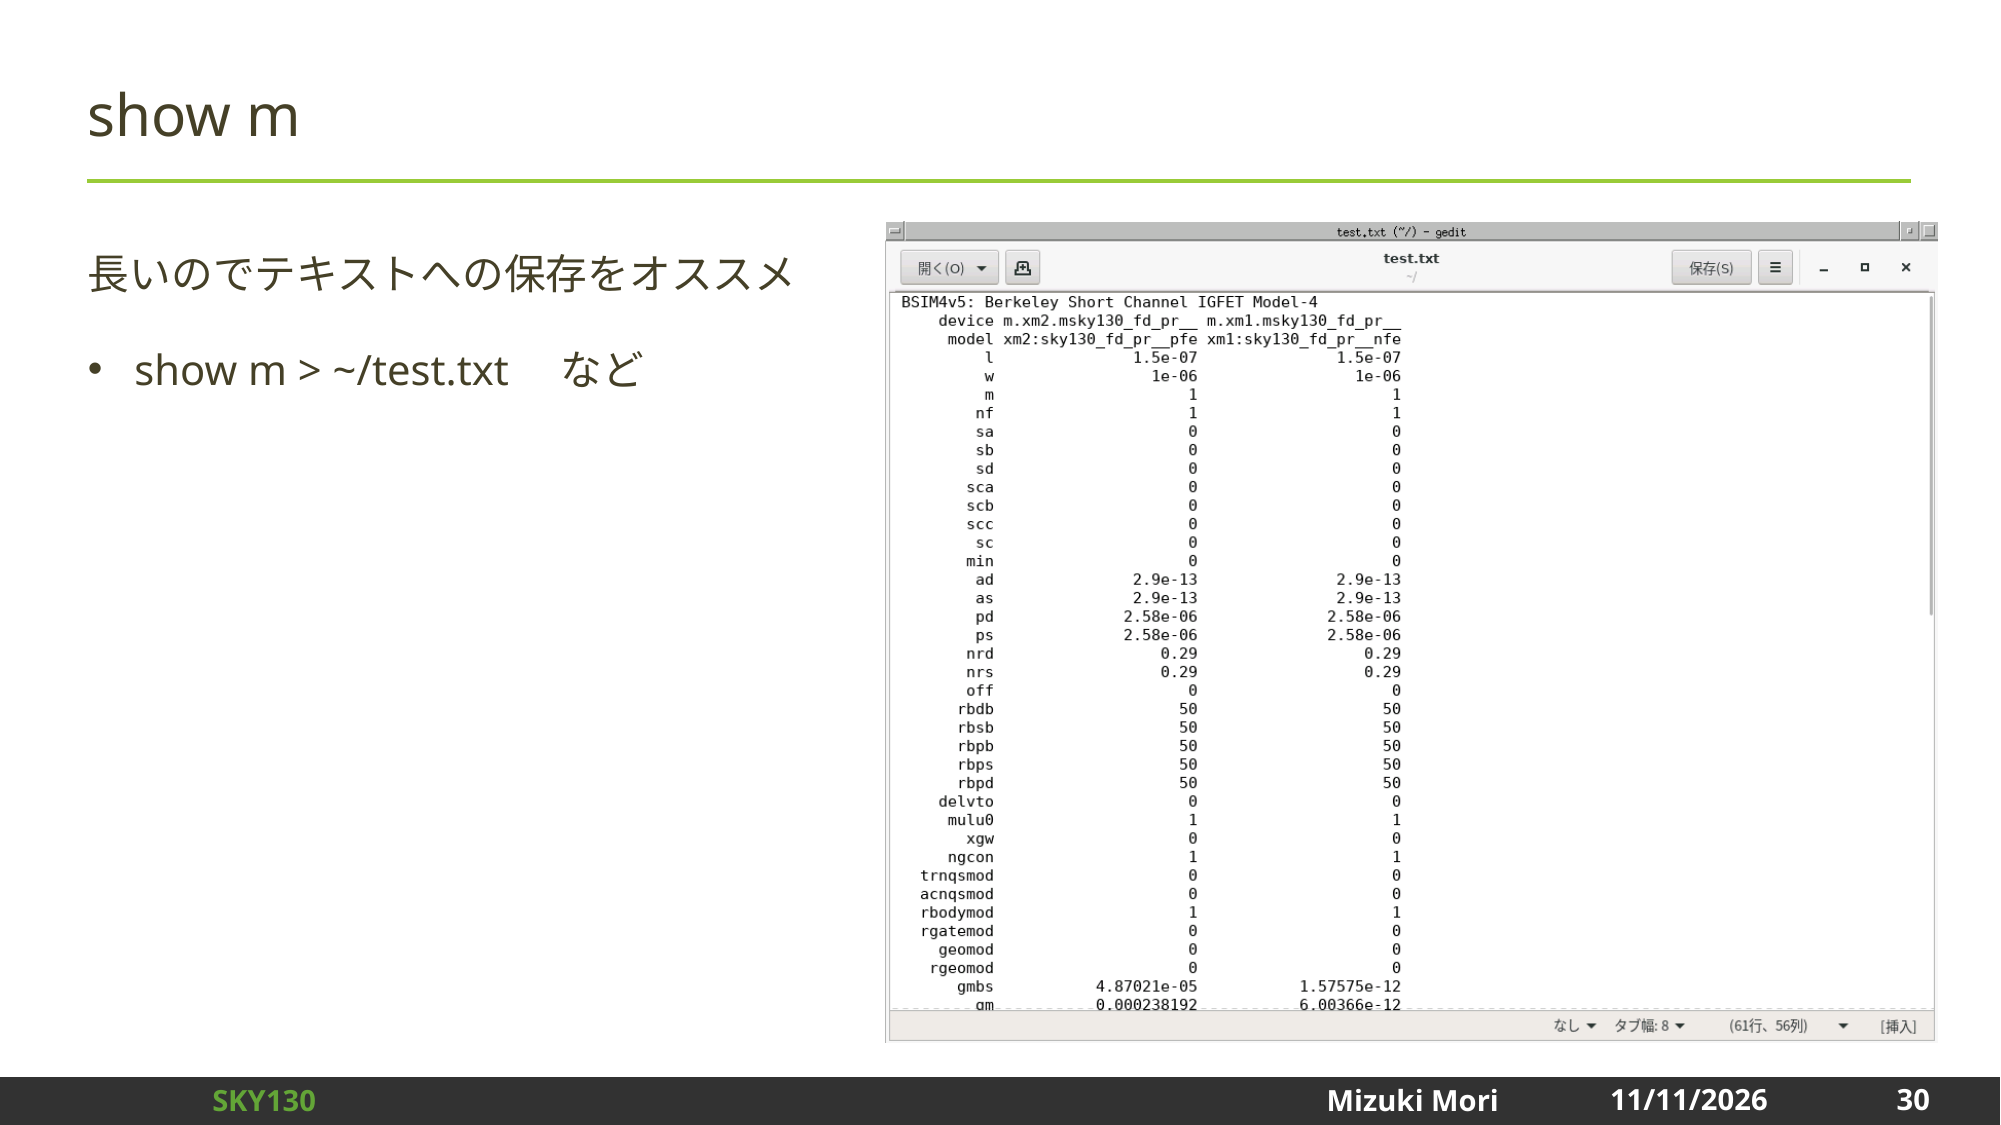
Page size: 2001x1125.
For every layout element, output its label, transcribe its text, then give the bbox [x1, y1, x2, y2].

slide_number 30 [1826, 1076, 2000, 1125]
title show m [72, 70, 1912, 163]
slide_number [1550, 1077, 1826, 1125]
list 長いのでテキストへの保存をオススメ show m > ~/test.txt など [72, 239, 885, 995]
picture [0, 1077, 1550, 1125]
picture [885, 221, 1938, 1043]
